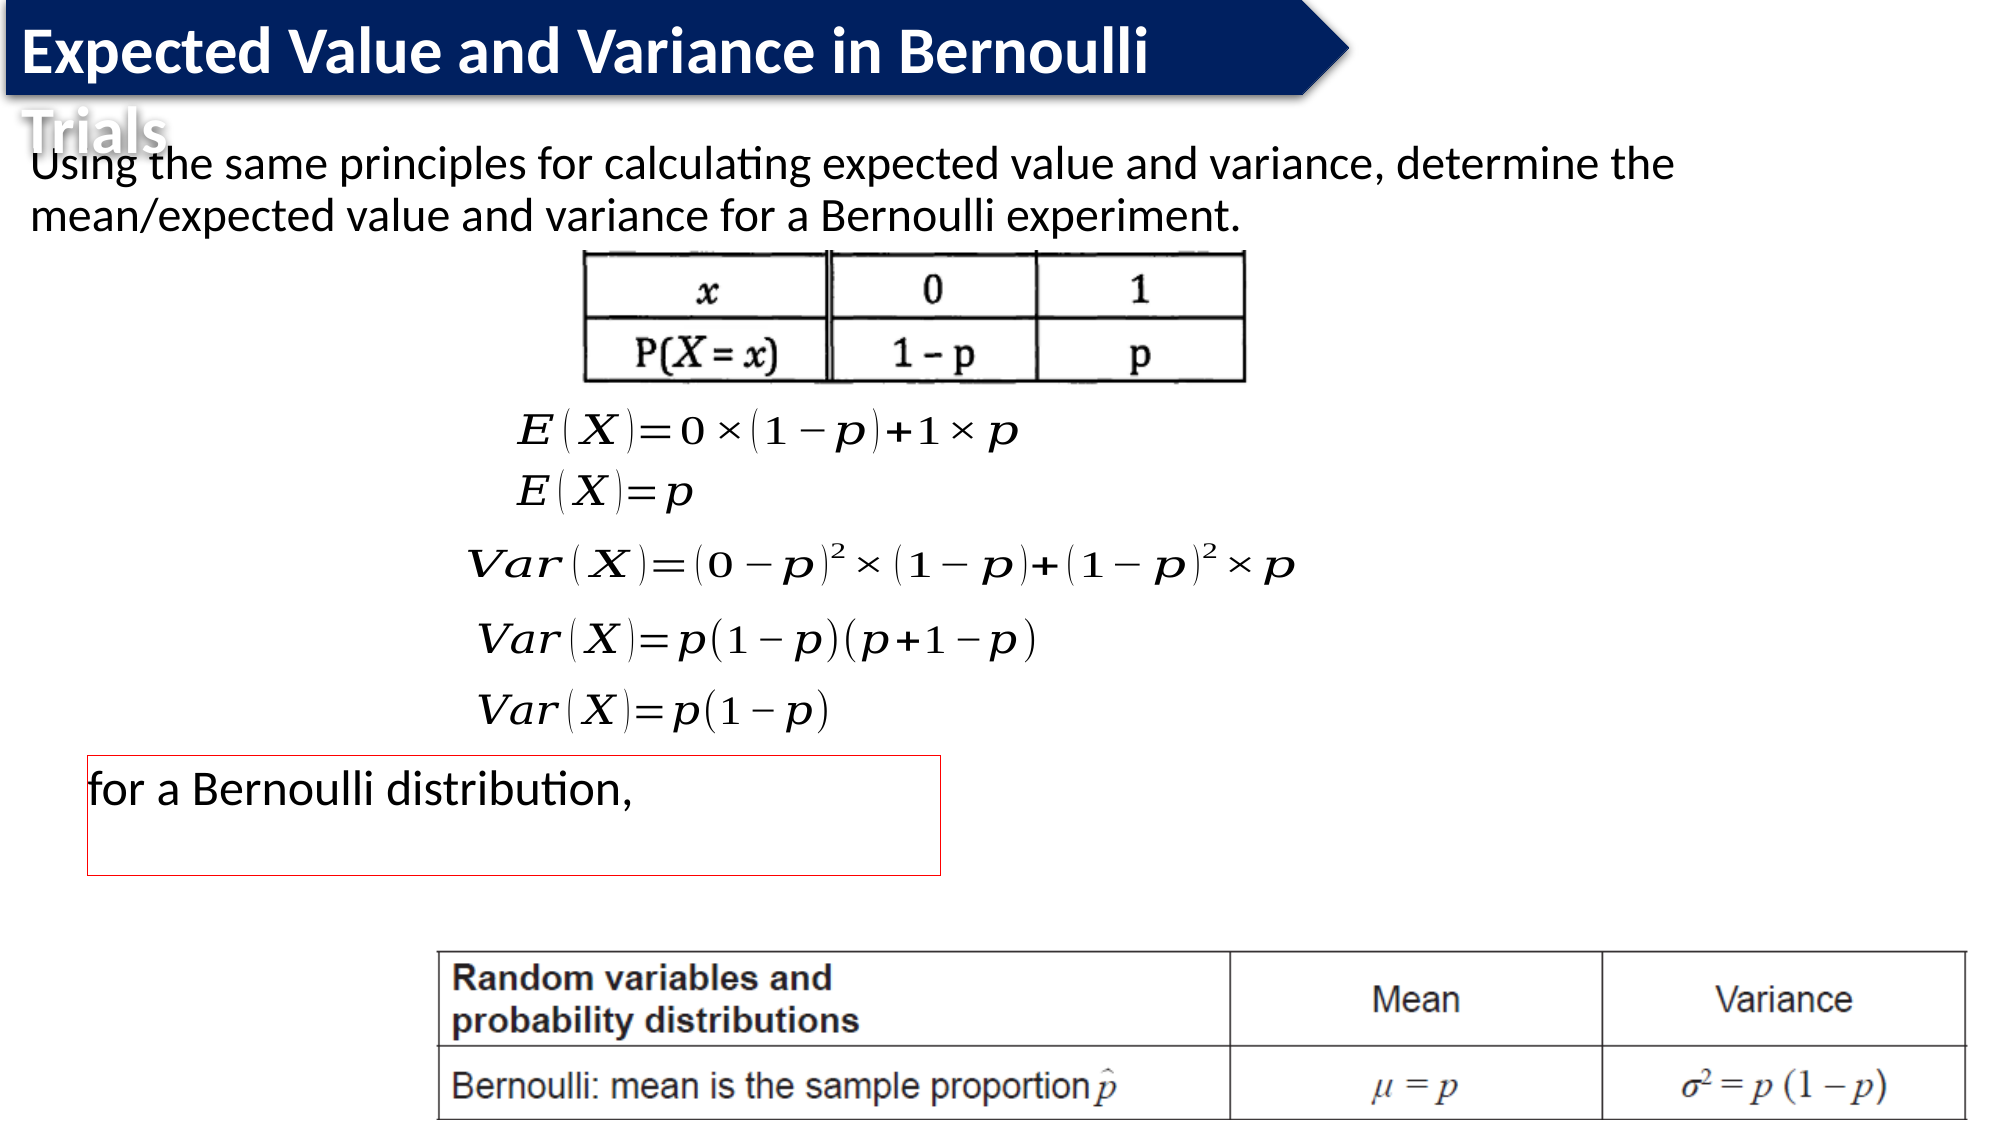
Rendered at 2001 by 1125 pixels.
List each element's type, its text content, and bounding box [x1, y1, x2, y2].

text_box Expected Value and Variance in Bernoulli Trials [6, 0, 1349, 95]
picture [415, 937, 1974, 1120]
picture [561, 250, 1262, 397]
list Using the same principles for calculating expected value and variance, determine the mean/expected value and variance for a Bernoulli experiment. [14, 131, 1987, 251]
